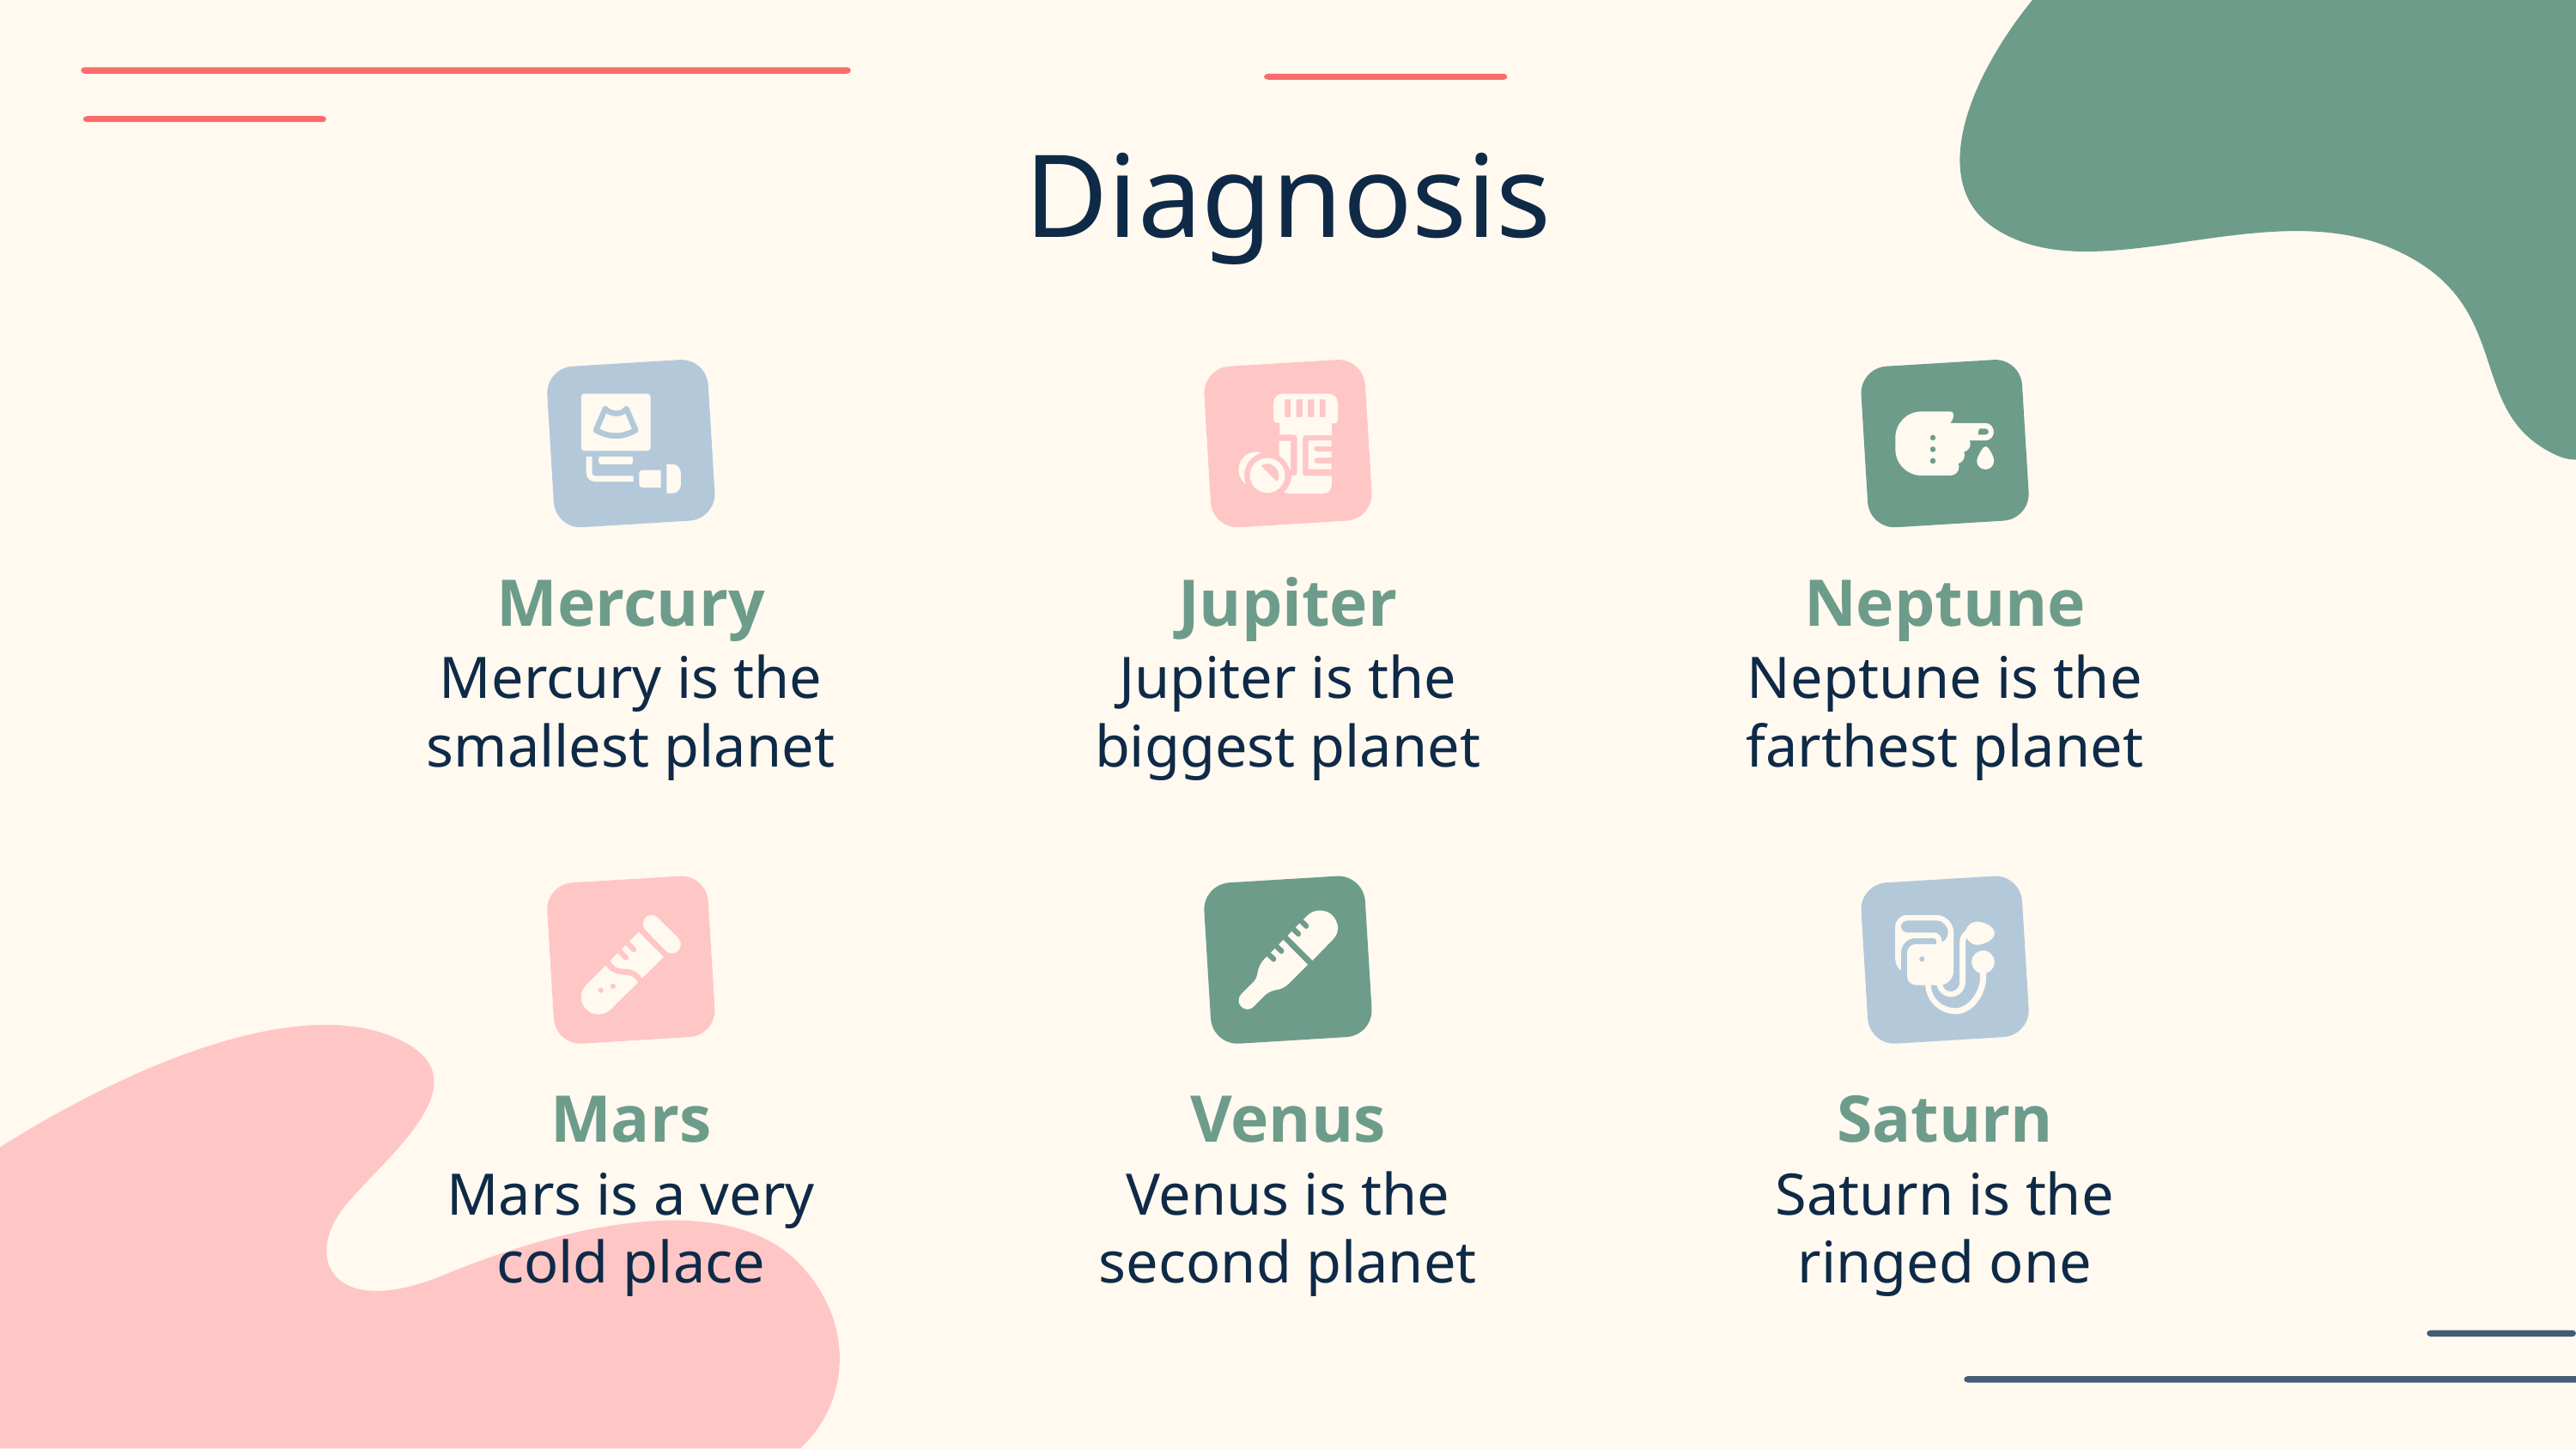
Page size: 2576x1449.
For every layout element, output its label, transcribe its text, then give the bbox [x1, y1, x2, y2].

text_box [1204, 360, 1372, 528]
title Diagnosis [305, 123, 2270, 285]
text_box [580, 914, 682, 1015]
subtitle Jupiter [1047, 536, 1529, 615]
subtitle Jupiter is the biggest planet [1047, 615, 1529, 808]
subtitle Mercury [390, 536, 872, 615]
subtitle Mercury is the smallest planet [390, 615, 872, 808]
text_box [1204, 876, 1372, 1044]
text_box [547, 360, 715, 528]
subtitle Mars is a very cold place [390, 1131, 872, 1308]
text_box [547, 876, 715, 1044]
text_box [1895, 915, 1995, 1015]
subtitle Saturn [1704, 1052, 2186, 1131]
subtitle Venus is the second planet [1047, 1131, 1529, 1308]
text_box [1895, 411, 1996, 476]
subtitle Venus [1047, 1052, 1529, 1131]
text_box [1861, 876, 2029, 1044]
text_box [1237, 393, 1339, 494]
subtitle Mars [390, 1052, 872, 1131]
text_box [1861, 360, 2029, 528]
subtitle Neptune is the farthest planet [1704, 615, 2186, 808]
subtitle Saturn is the ringed one [1704, 1131, 2186, 1308]
subtitle Neptune [1704, 536, 2186, 615]
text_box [1237, 910, 1339, 1009]
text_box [580, 393, 682, 494]
